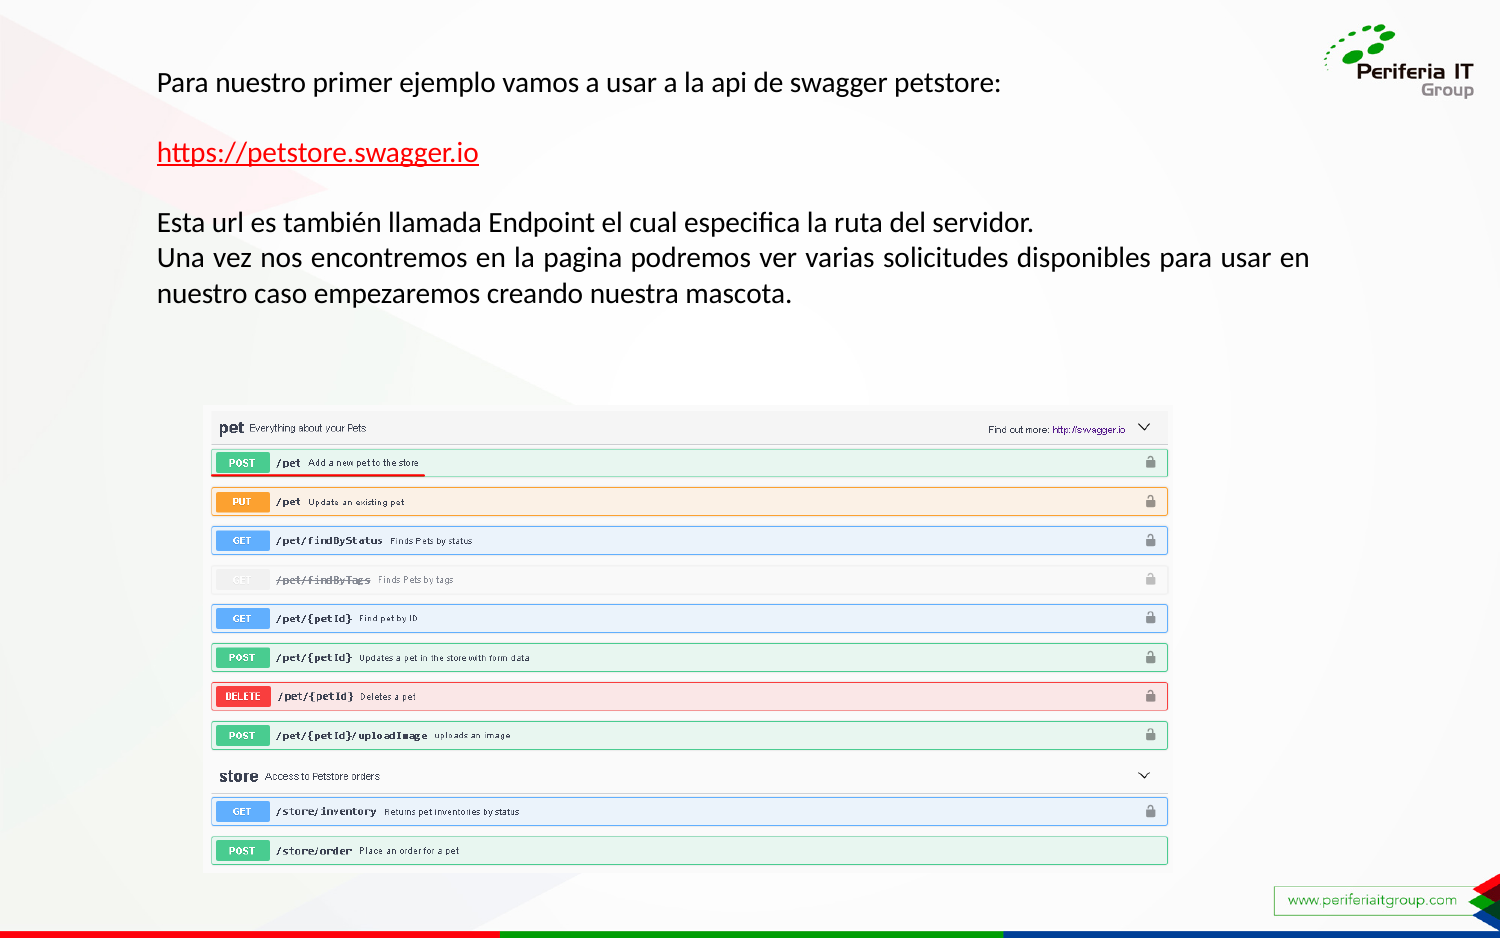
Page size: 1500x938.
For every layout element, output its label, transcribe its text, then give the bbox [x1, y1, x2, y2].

text_box Para nuestro primer ejemplo vamos a usar a la api de swagger petstore: https://petstore.swagger.io Esta url es también llamada Endpoint el cual especifica la ruta del servidor. Una vez nos encontremos en la pagina podremos ver varias solicitudes disponibles para usar en nuestro caso empezaremos creando nuestra mascota. [142, 55, 1327, 352]
picture [0, 0, 1500, 938]
